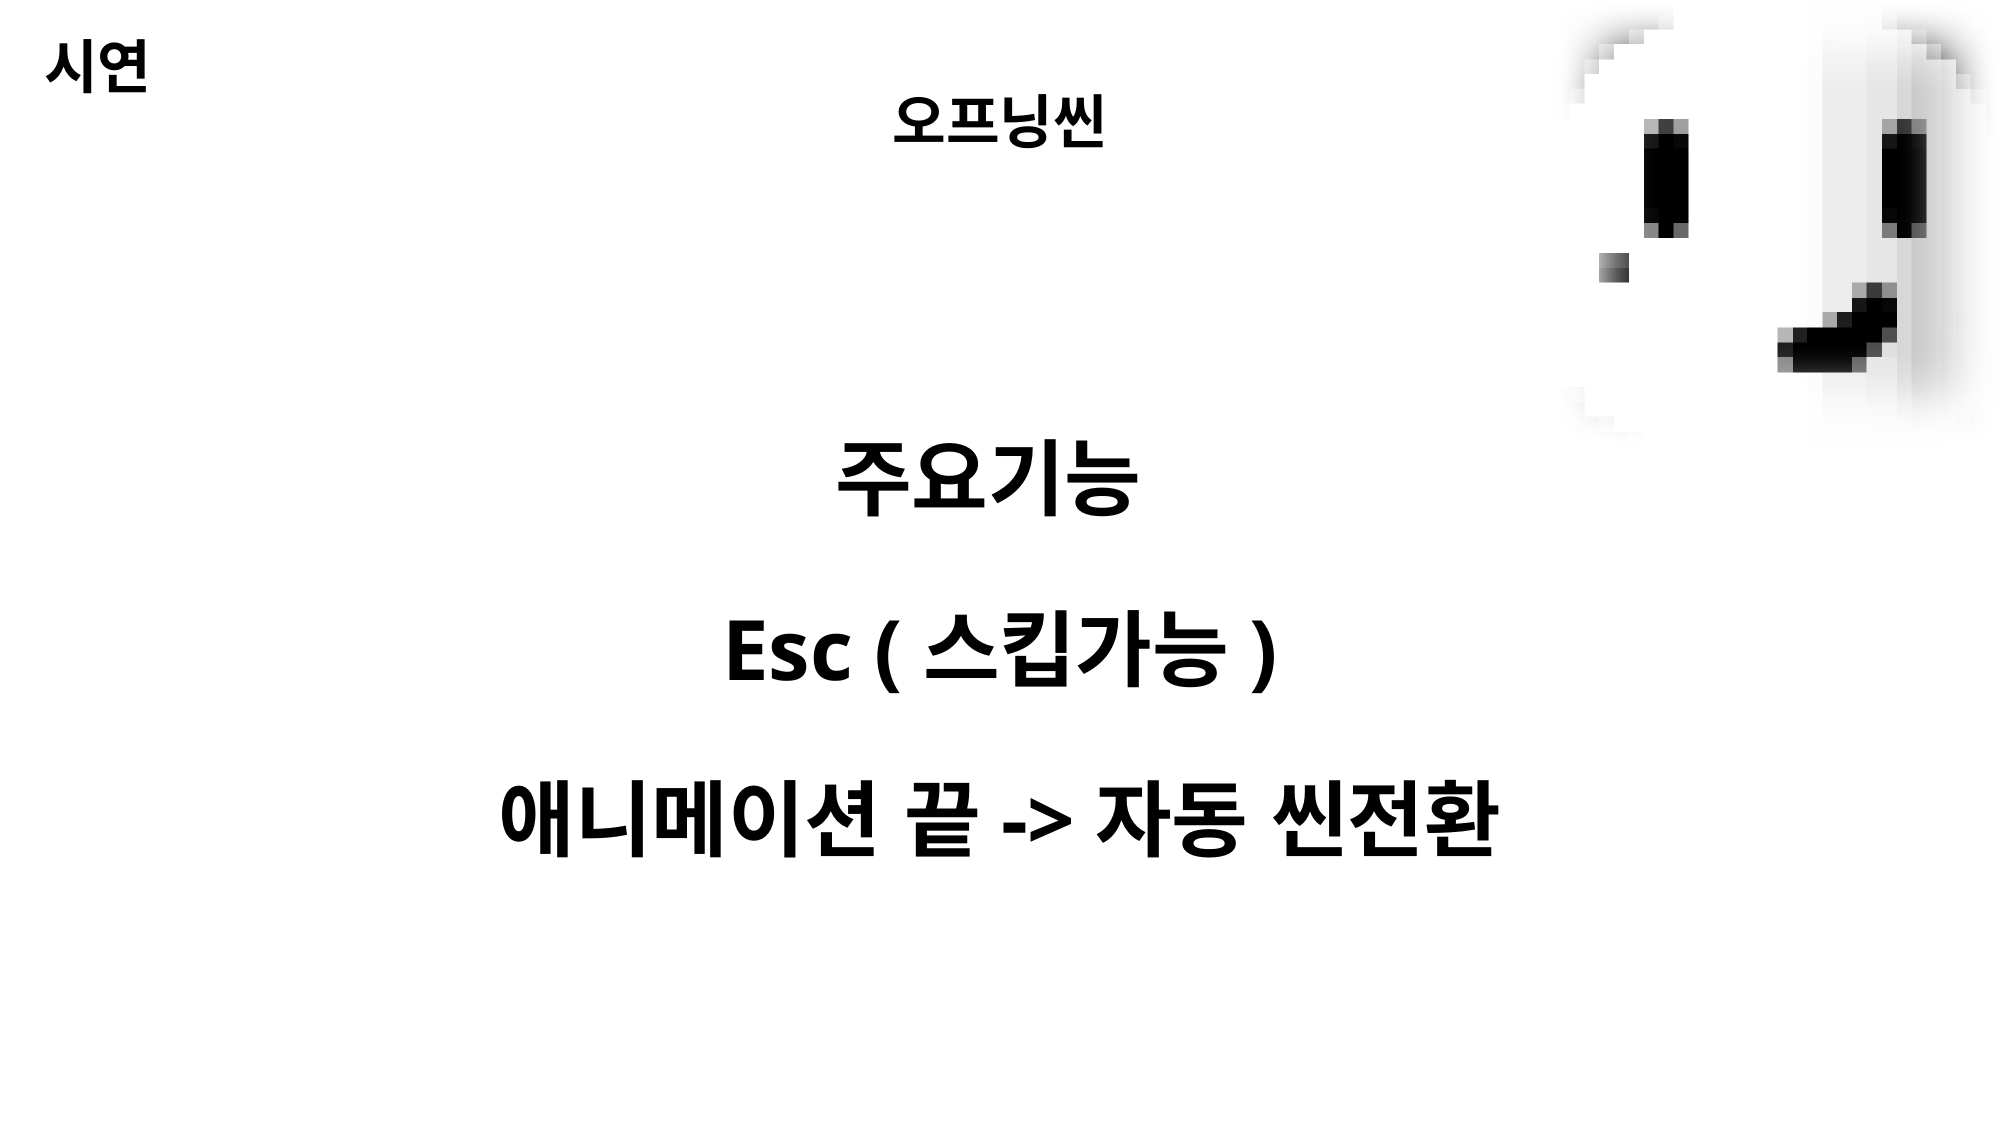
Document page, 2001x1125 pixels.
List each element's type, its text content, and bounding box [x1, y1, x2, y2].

list 시연 [29, 31, 446, 141]
text_box 주요기능 Esc (스킵가능) 애니메이션 끝->자동 씬전환 [280, 368, 1720, 914]
text_box 오프닝씬 [791, 85, 1209, 196]
picture [1554, 0, 2000, 446]
